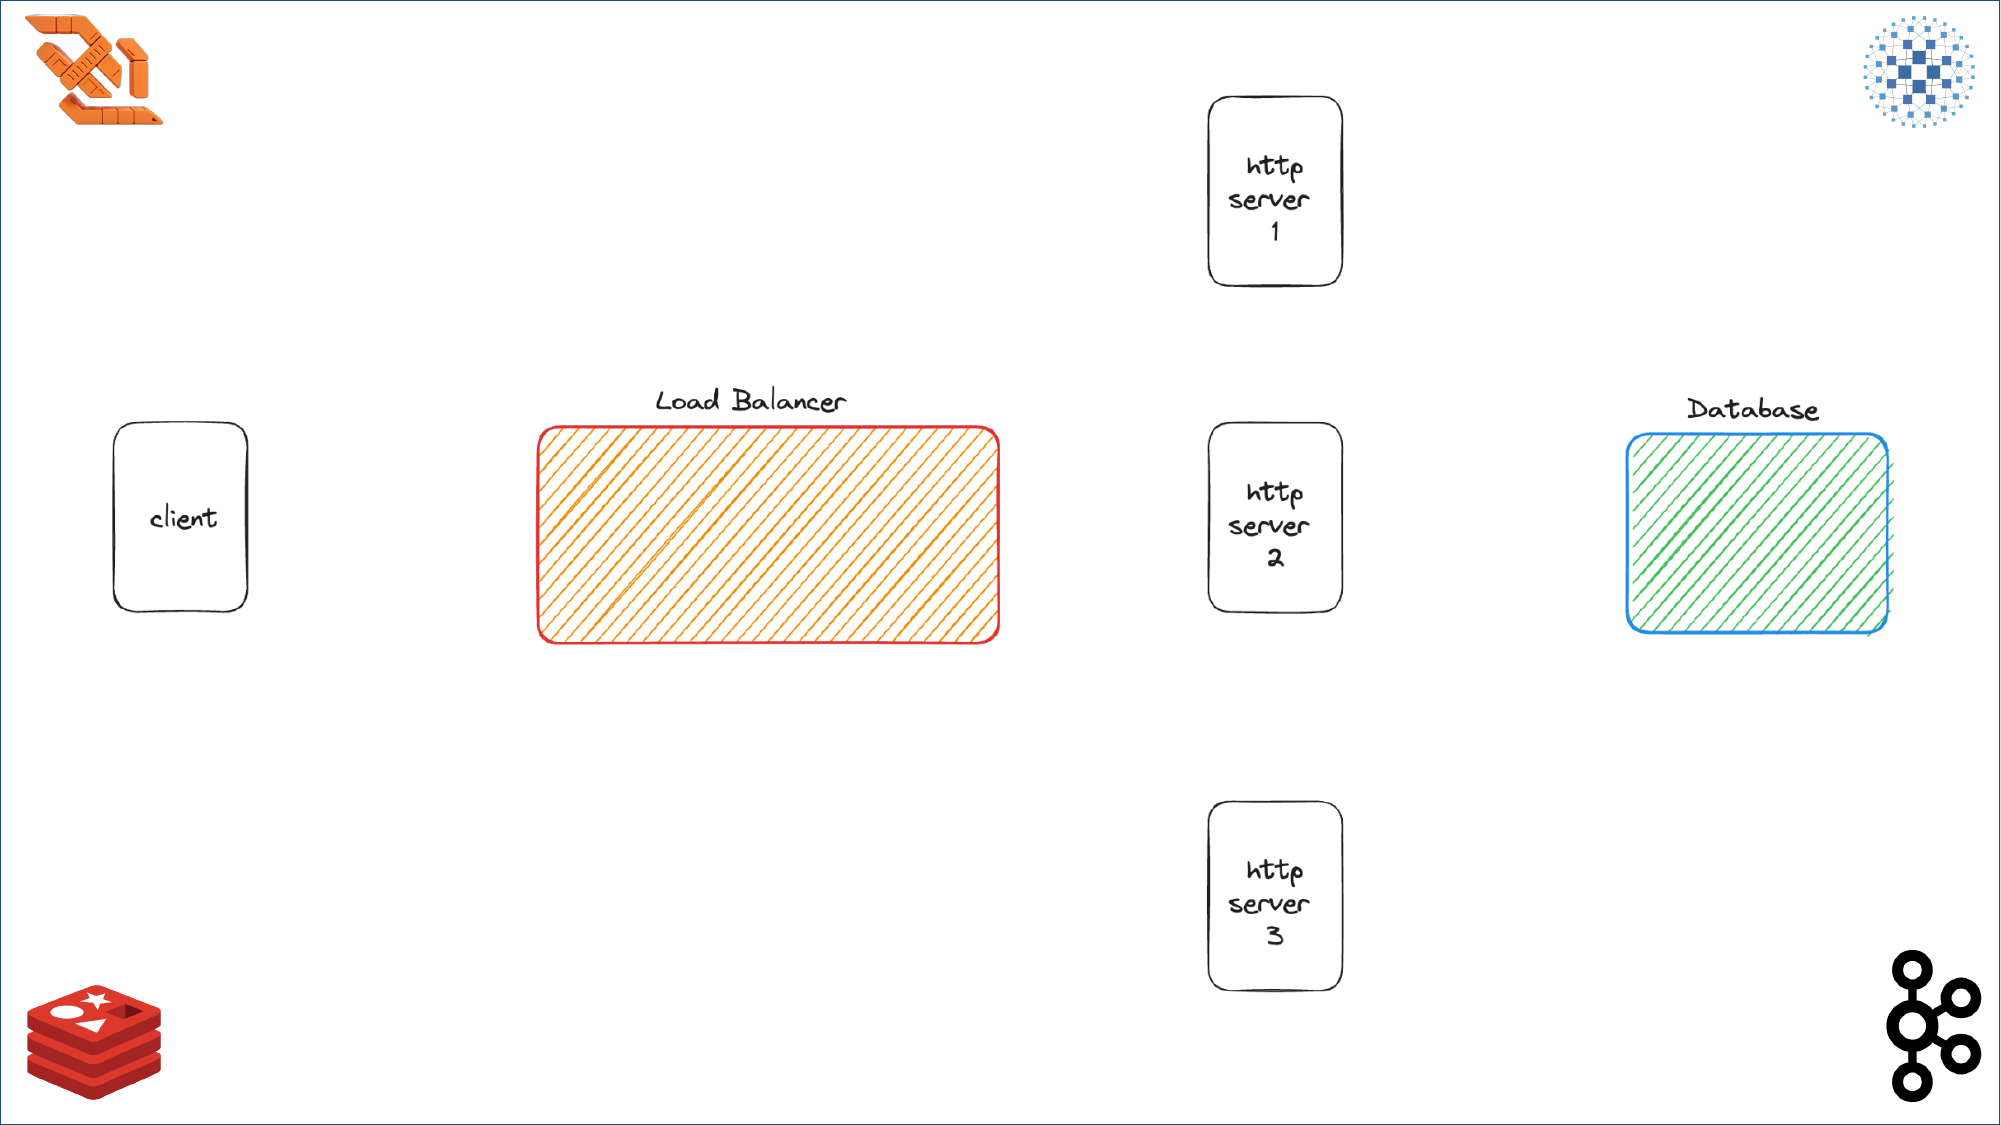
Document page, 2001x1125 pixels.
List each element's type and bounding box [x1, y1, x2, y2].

text_box [0, 0, 2000, 1125]
picture [19, 9, 1987, 1116]
